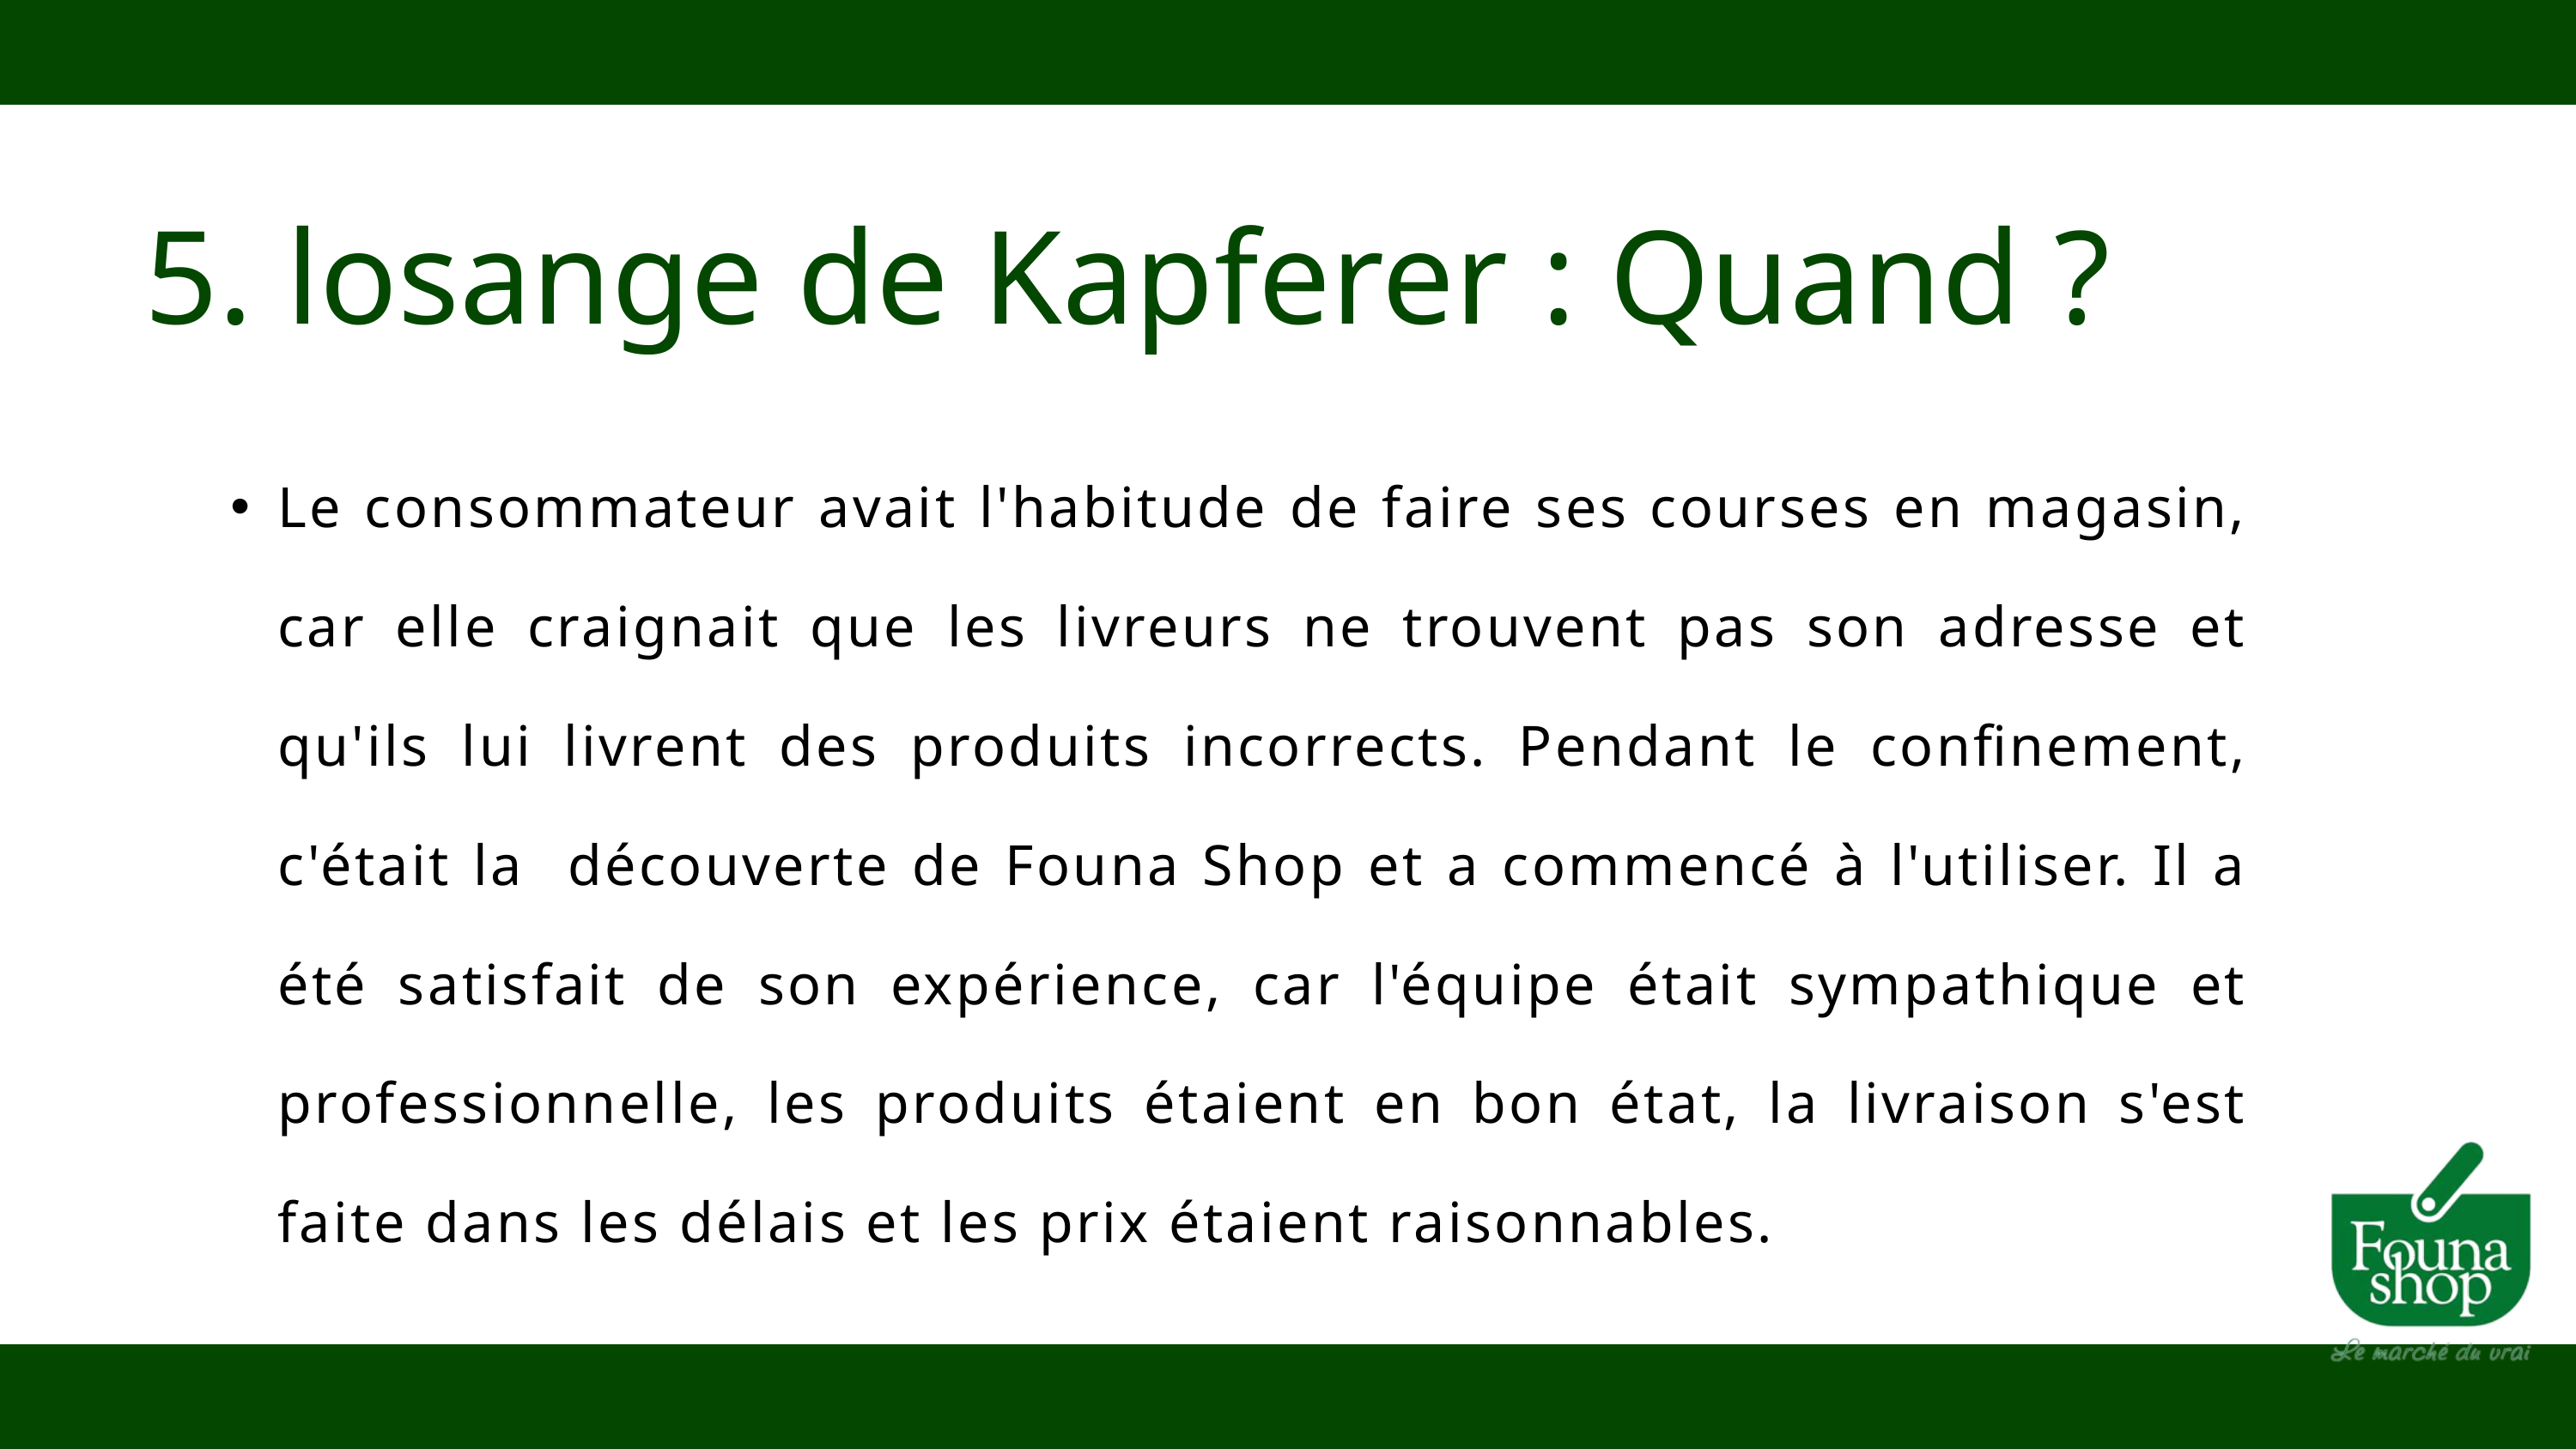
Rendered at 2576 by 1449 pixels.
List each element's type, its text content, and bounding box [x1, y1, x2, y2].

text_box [0, 0, 2576, 105]
text_box 5. losange de Kapferer : Quand ? [144, 169, 2304, 350]
text_box Le consommateur avait l'habitude de faire ses courses en magasin, car elle craignait que les livreurs ne trouvent pas son adresse et qu'ils lui livrent des produits incorrects. Pendant le confinement, c'était la découverte de Founa Shop et a commencé à l'utiliser. Il a été satisfait de son expérience, car l'équipe était sympathique et professionnelle, les produits étaient en bon état, la livraison s'est faite dans les délais et les prix étaient raisonnables. [183, 419, 2251, 1254]
text_box [2070, 1013, 2576, 1344]
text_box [0, 1344, 2576, 1449]
